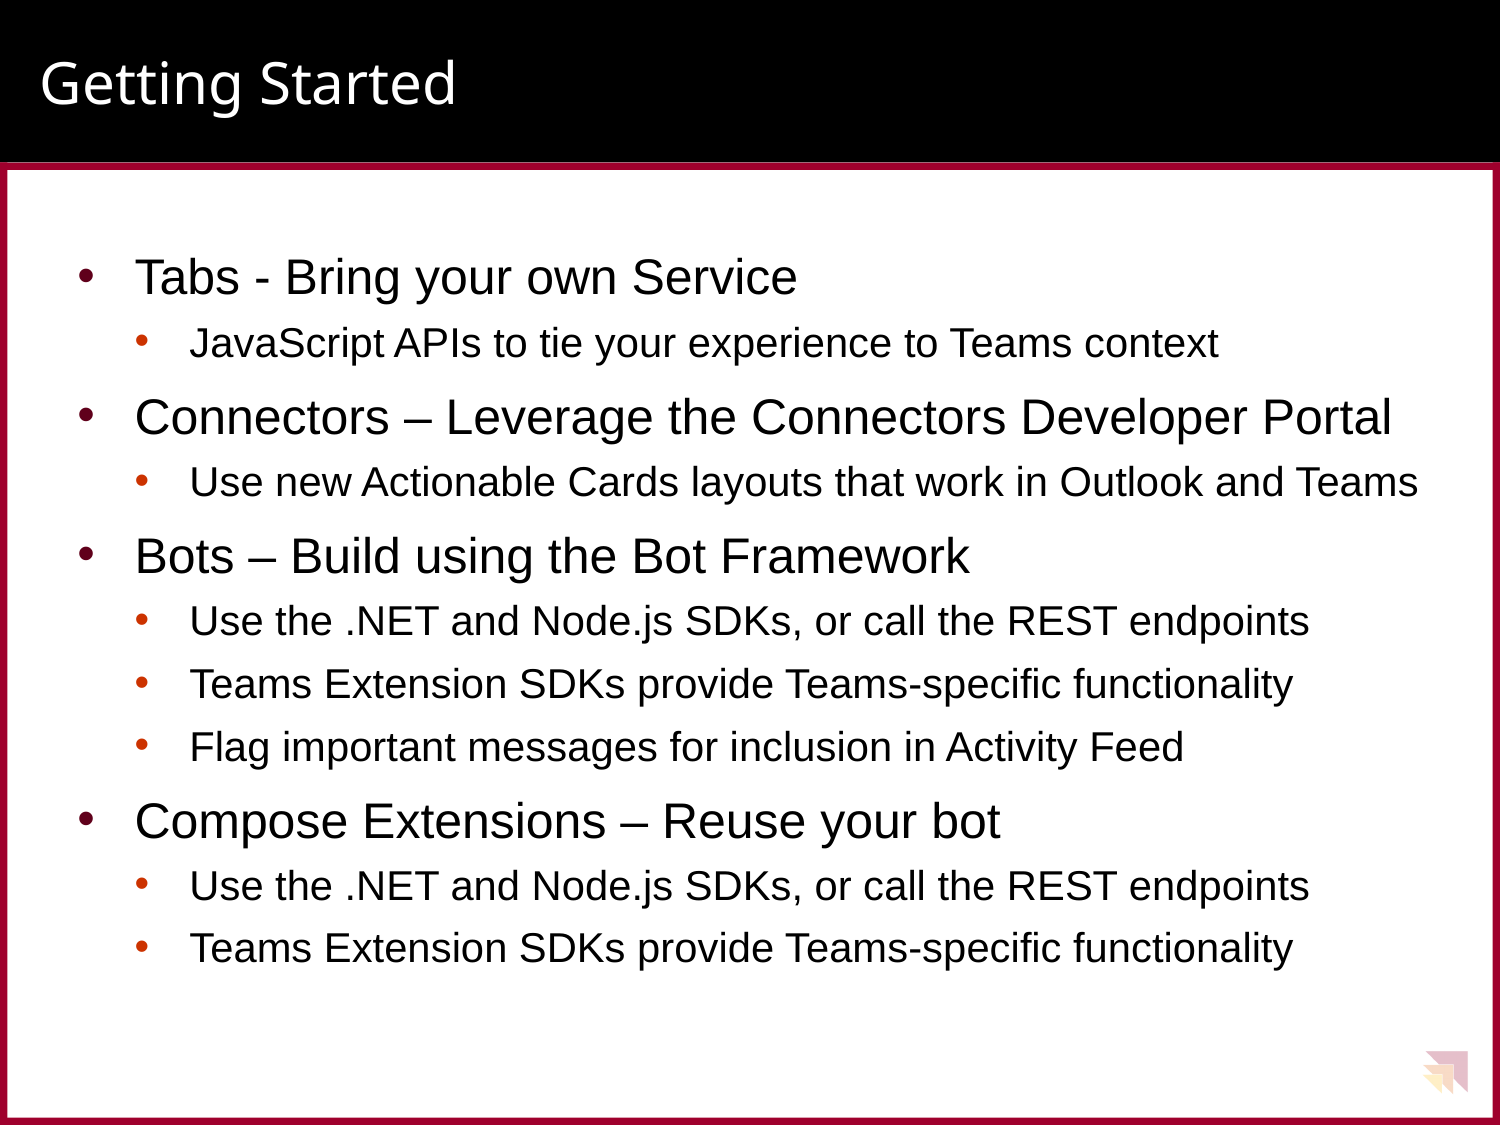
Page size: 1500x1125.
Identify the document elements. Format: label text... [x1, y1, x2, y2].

list Tabs - Bring your own Service JavaScript APIs to tie your experience to Teams context Connectors – Leverage the Connectors Developer Portal Use new Actionable Cards layouts that work in Outlook and Teams Bots – Build using the Bot Framework Use the .NET and Node.js SDKs, or call the REST endpoints Teams Extension SDKs provide Teams-specific functionality Flag important messages for inclusion in Activity Feed Compose Extensions – Reuse your bot Use the .NET and Node.js SDKs, or call the REST endpoints Teams Extension SDKs provide Teams-specific functionality [62, 237, 1438, 1088]
title Getting Started [24, 12, 1438, 150]
